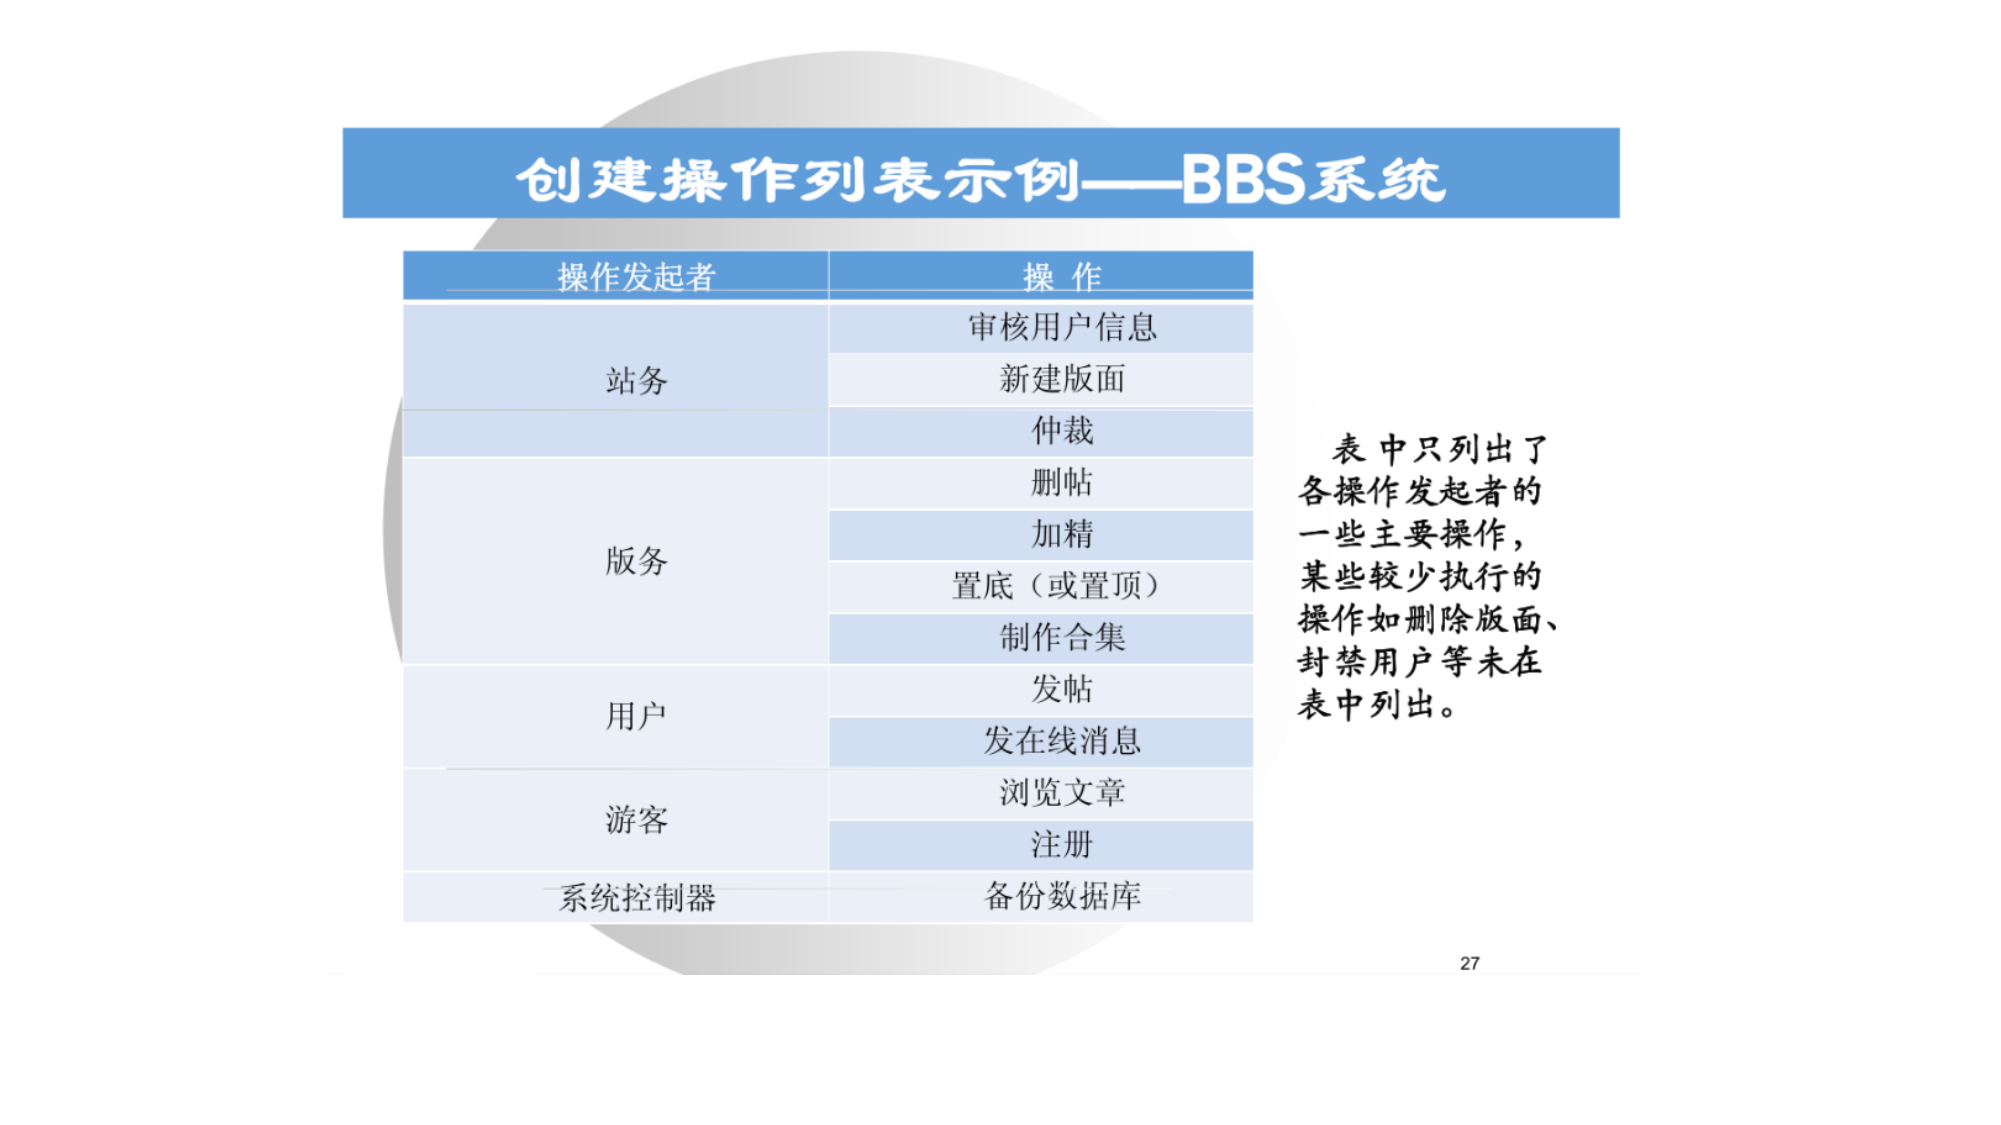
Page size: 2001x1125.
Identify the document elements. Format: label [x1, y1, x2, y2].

picture [324, 37, 1640, 975]
